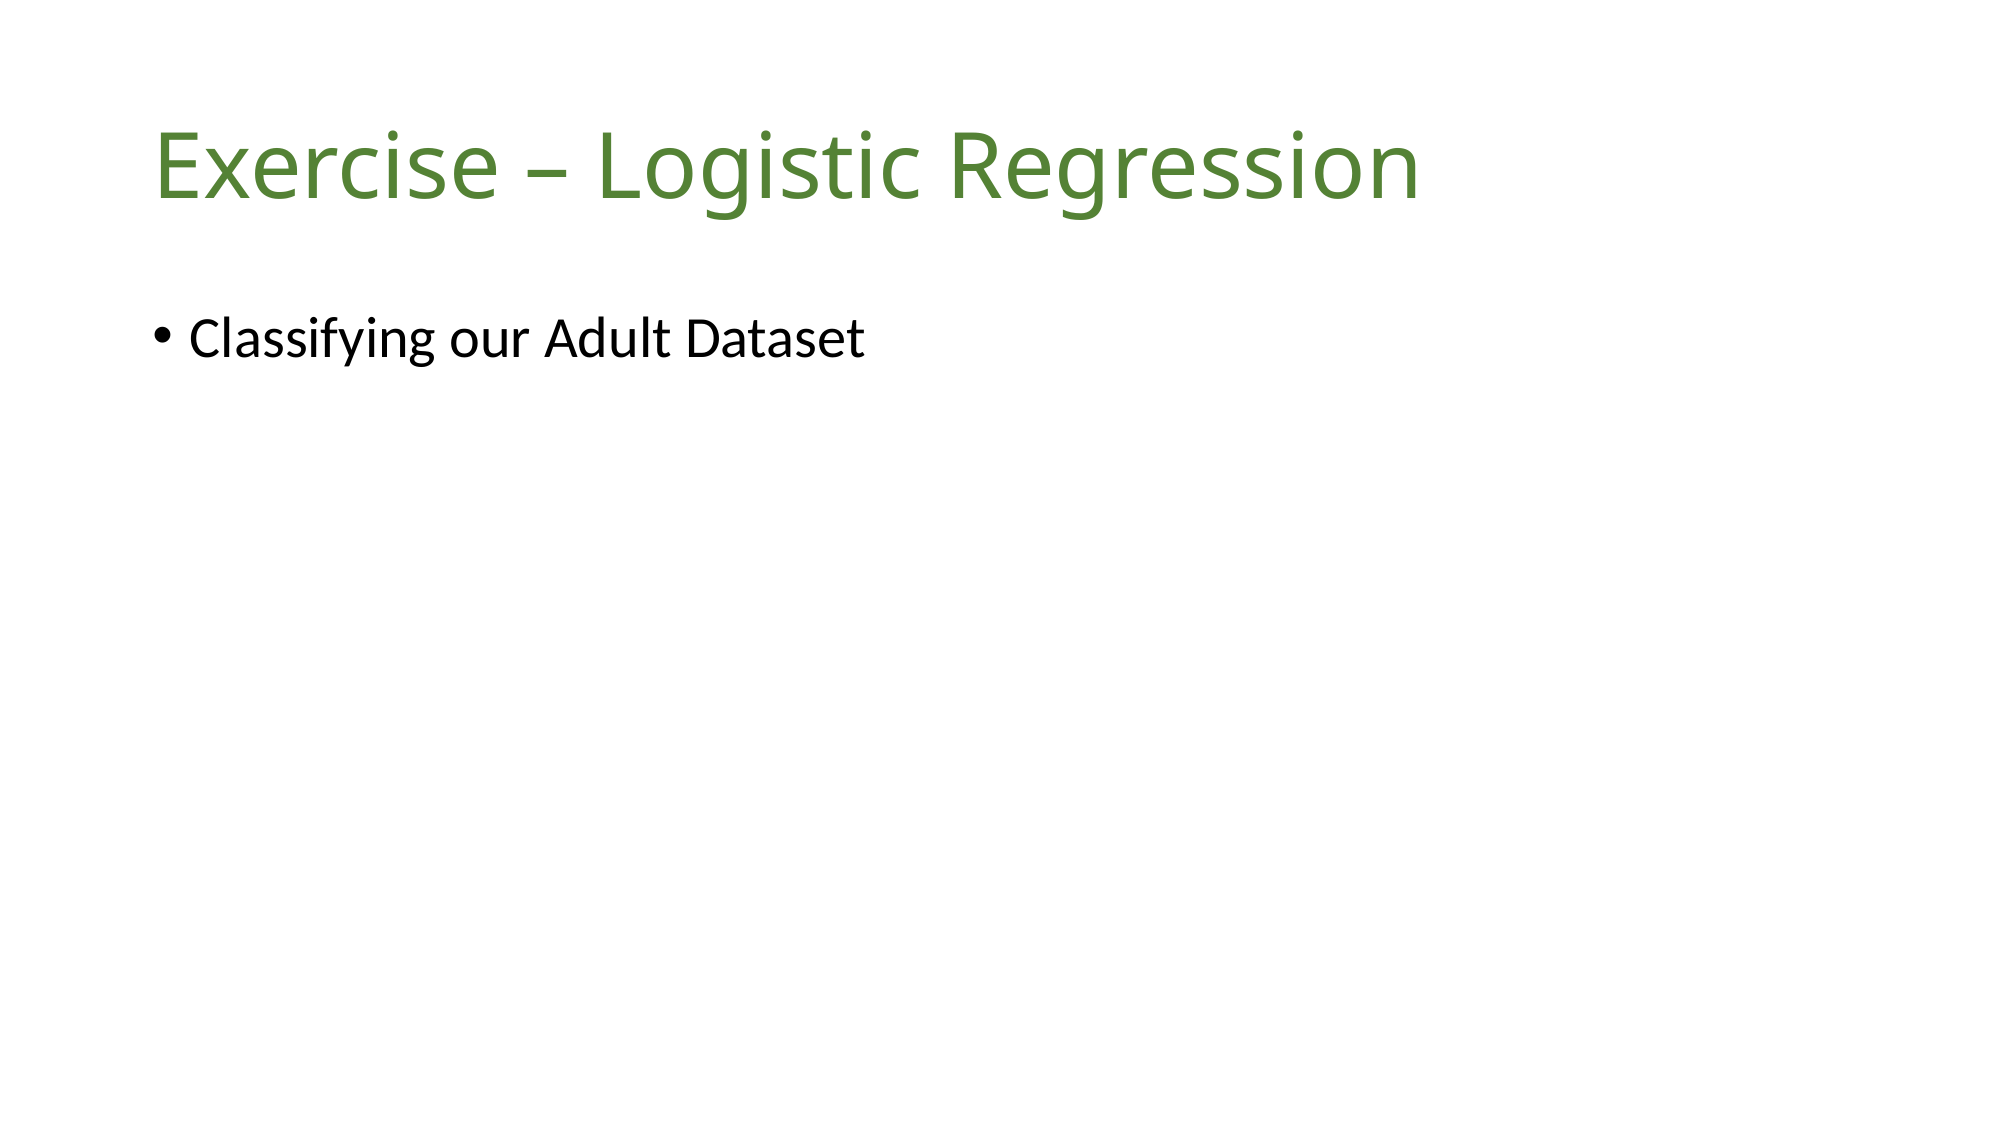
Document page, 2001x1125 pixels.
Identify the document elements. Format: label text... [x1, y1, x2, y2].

title Exercise – Logistic Regression [137, 59, 1863, 278]
list Classifying our Adult Dataset [137, 299, 1863, 1014]
